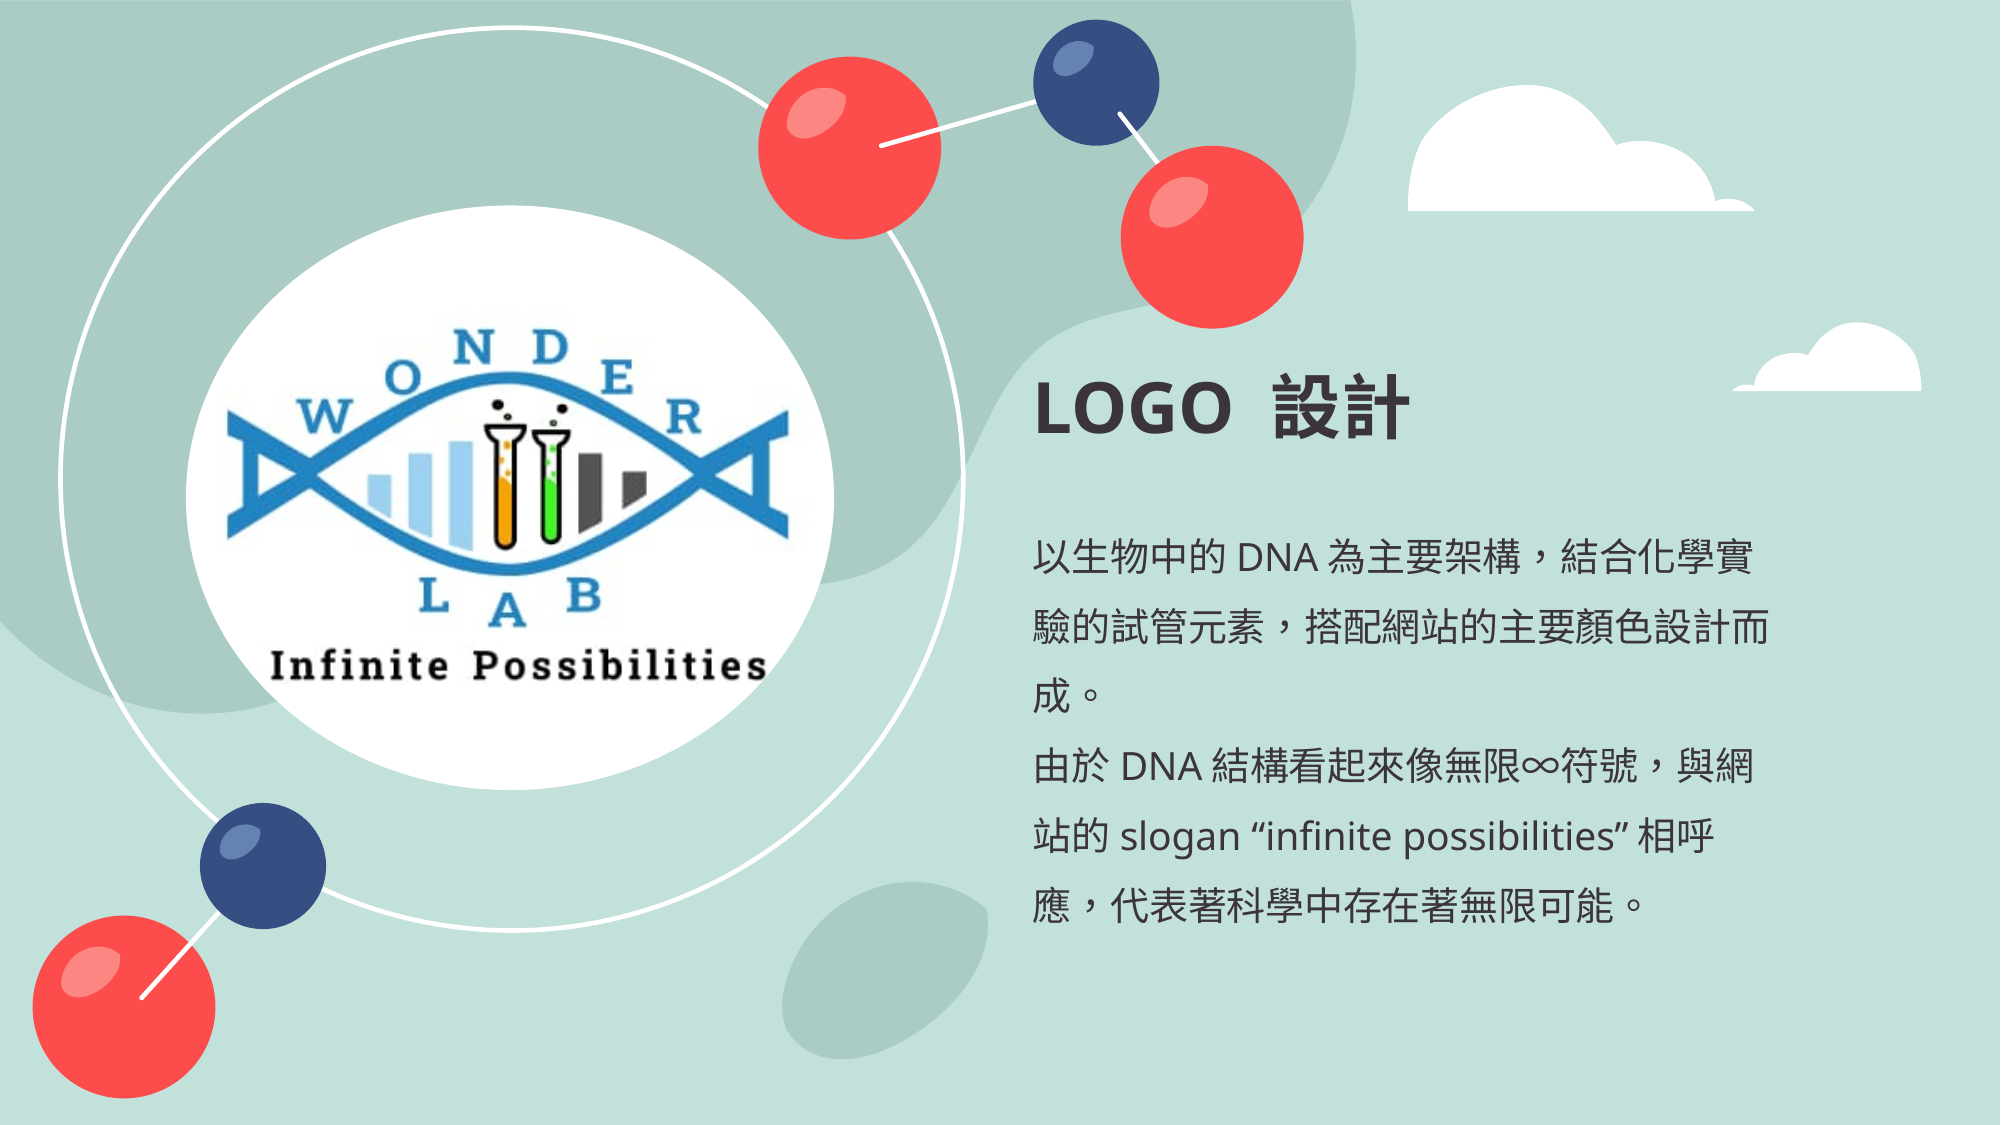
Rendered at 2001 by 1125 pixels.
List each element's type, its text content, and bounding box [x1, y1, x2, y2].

text_box [1732, 322, 1922, 392]
text_box [192, 798, 832, 931]
picture [185, 205, 835, 791]
title LOGO 設計 [1012, 342, 1858, 525]
subtitle 以生物中的DNA為主要架構，結合化學實驗的試管元素，搭配網站的主要顏色設計而成。 由於DNA結構看起來像無限∞符號，與網站的slogan “infinite possibilities”相呼應，代表著科學中存在著無限可能。 [1012, 489, 1791, 979]
text_box [839, 337, 964, 791]
text_box [60, 27, 752, 786]
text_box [758, 19, 1304, 329]
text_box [32, 802, 327, 1099]
text_box [1407, 84, 1756, 212]
